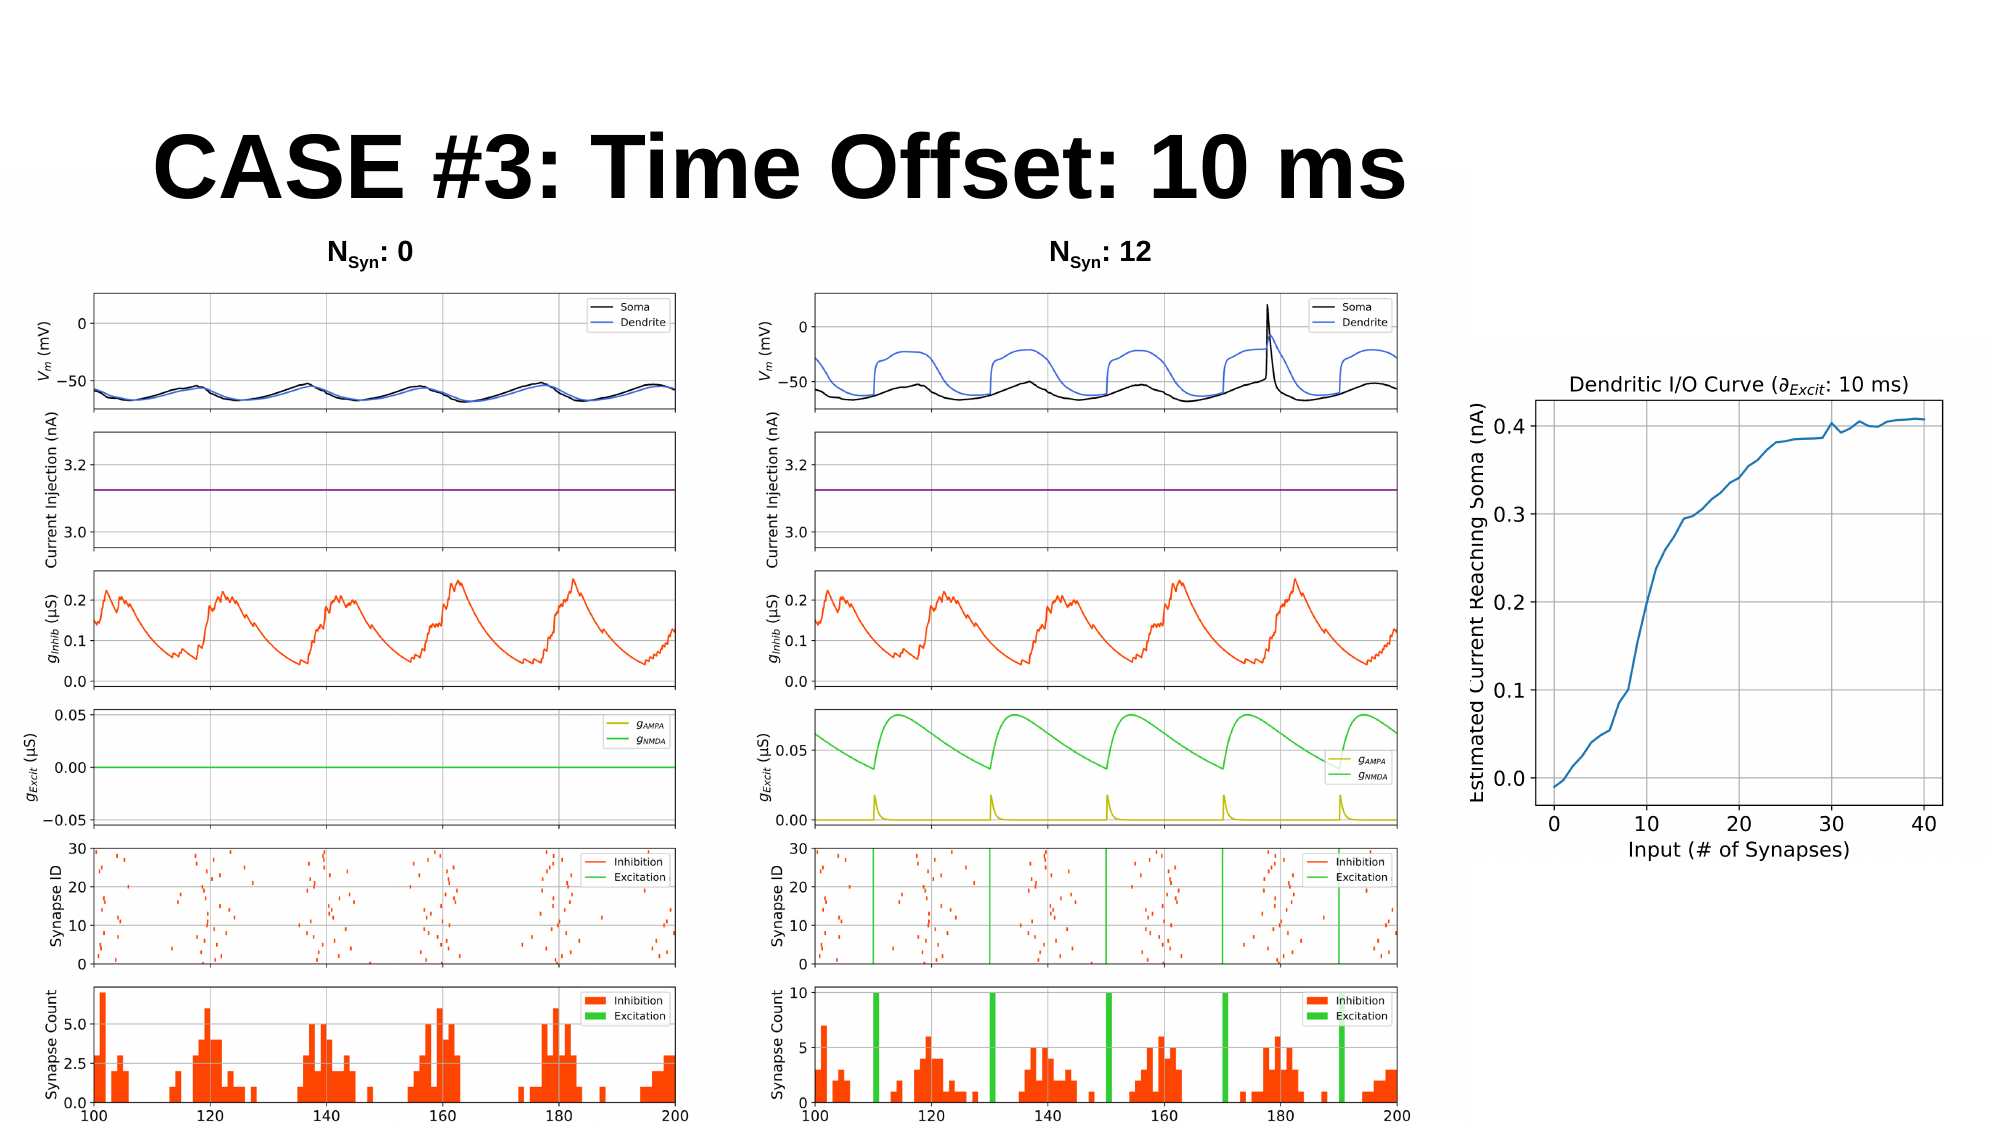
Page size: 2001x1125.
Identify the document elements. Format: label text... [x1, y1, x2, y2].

picture [0, 167, 1995, 1125]
title CASE #3: Time Offset: 10 ms [137, 59, 1961, 278]
